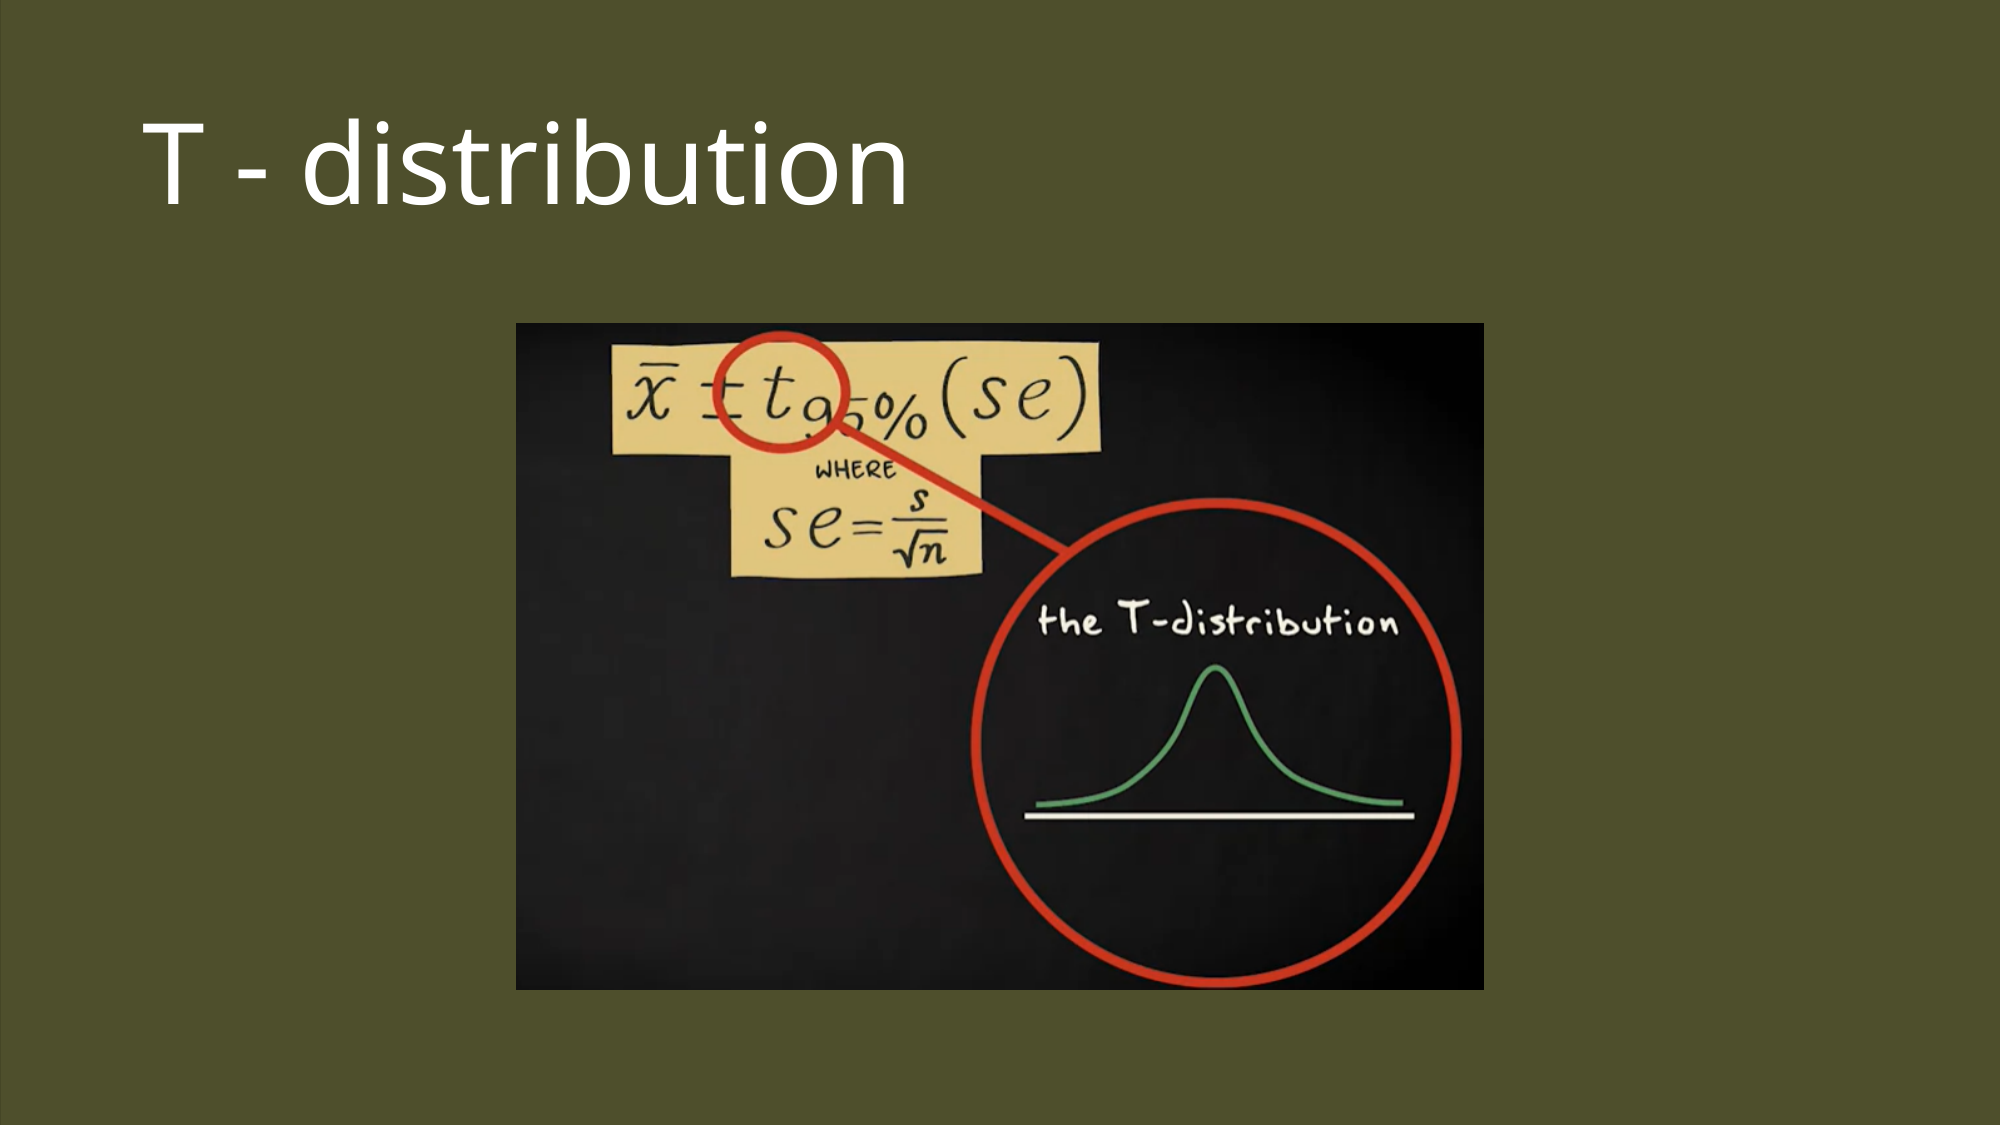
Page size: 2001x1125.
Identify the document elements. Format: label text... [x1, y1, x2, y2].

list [516, 323, 1484, 990]
title T - distribution [127, 59, 1873, 278]
